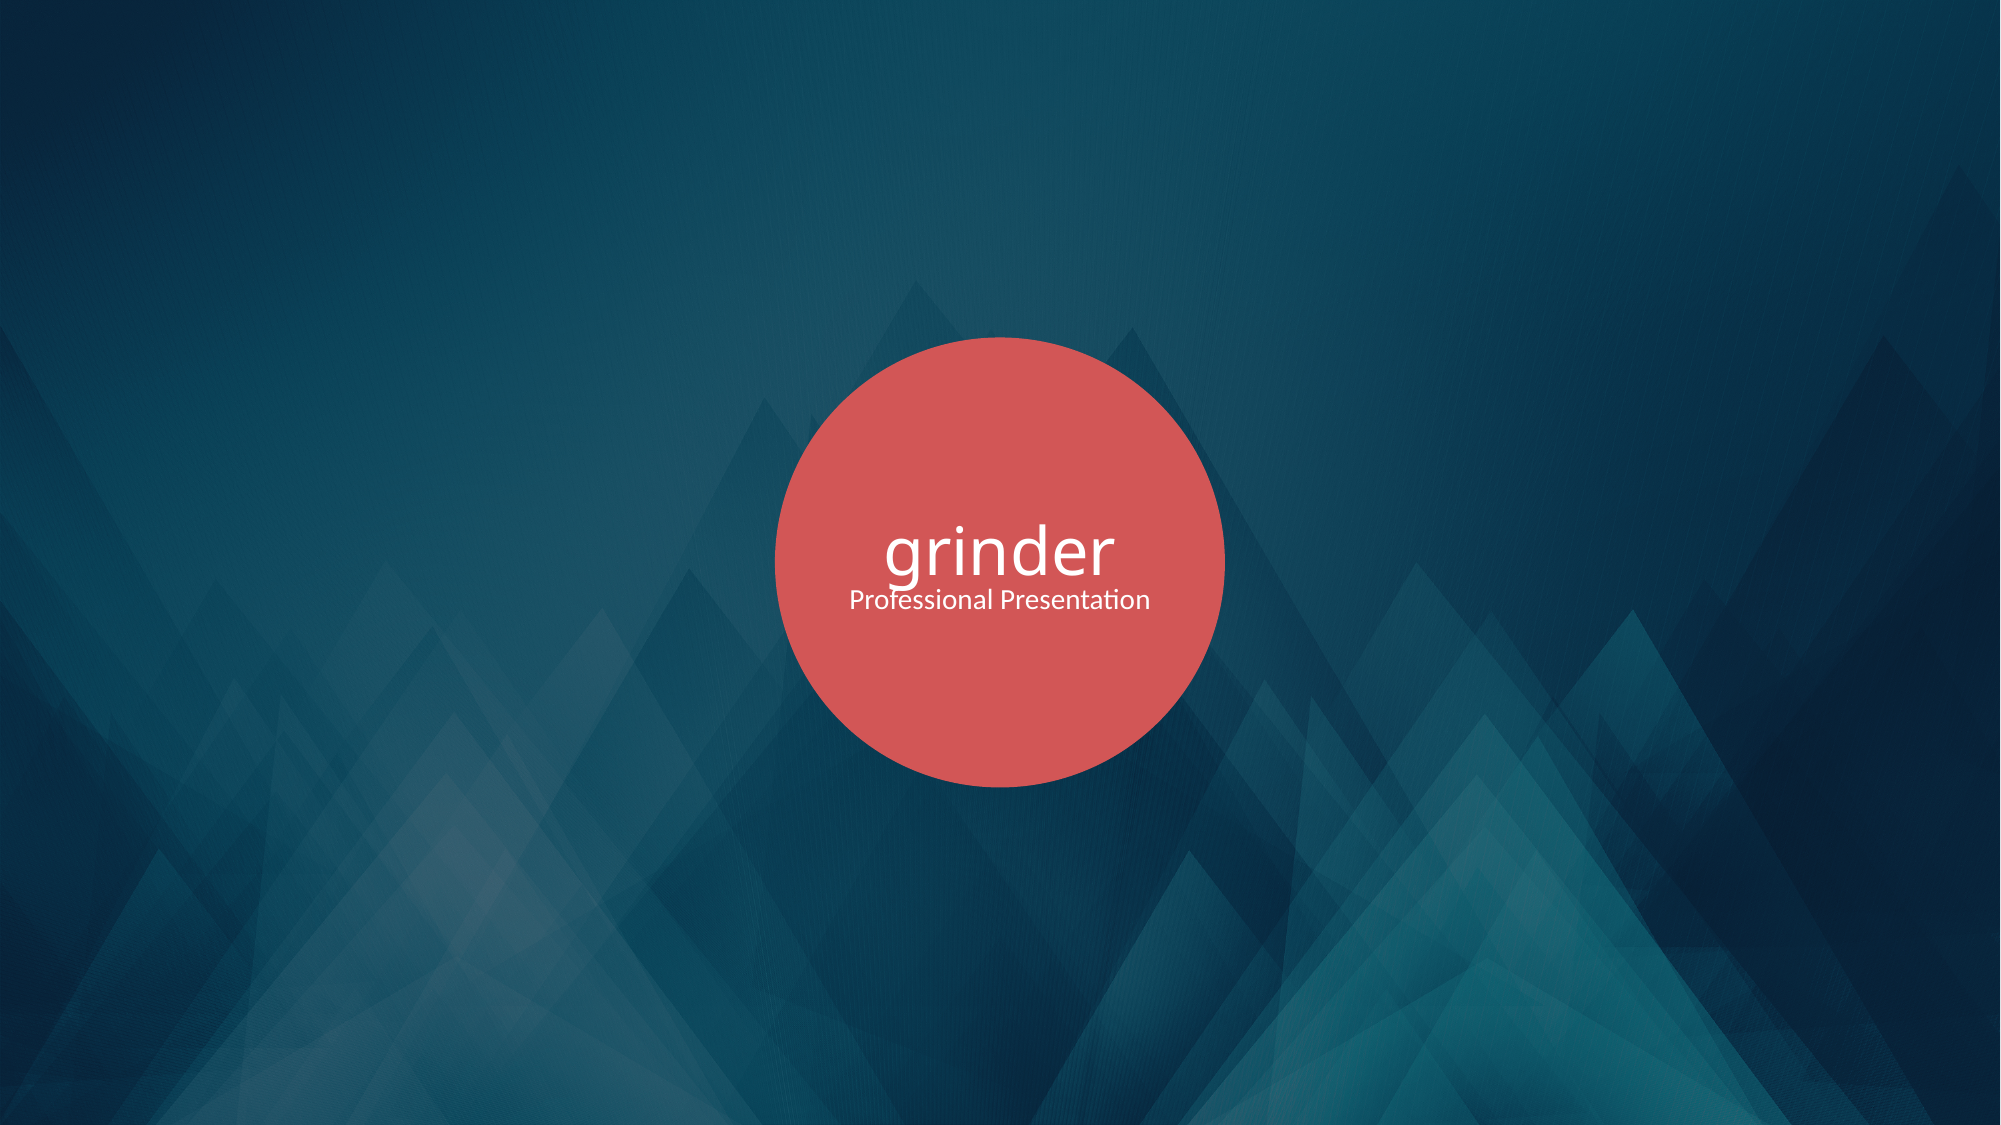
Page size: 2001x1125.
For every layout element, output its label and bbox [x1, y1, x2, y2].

text_box [0, 0, 2000, 1125]
text_box [782, 624, 1218, 789]
text_box [132, 501, 1868, 624]
text_box [782, 336, 1218, 501]
